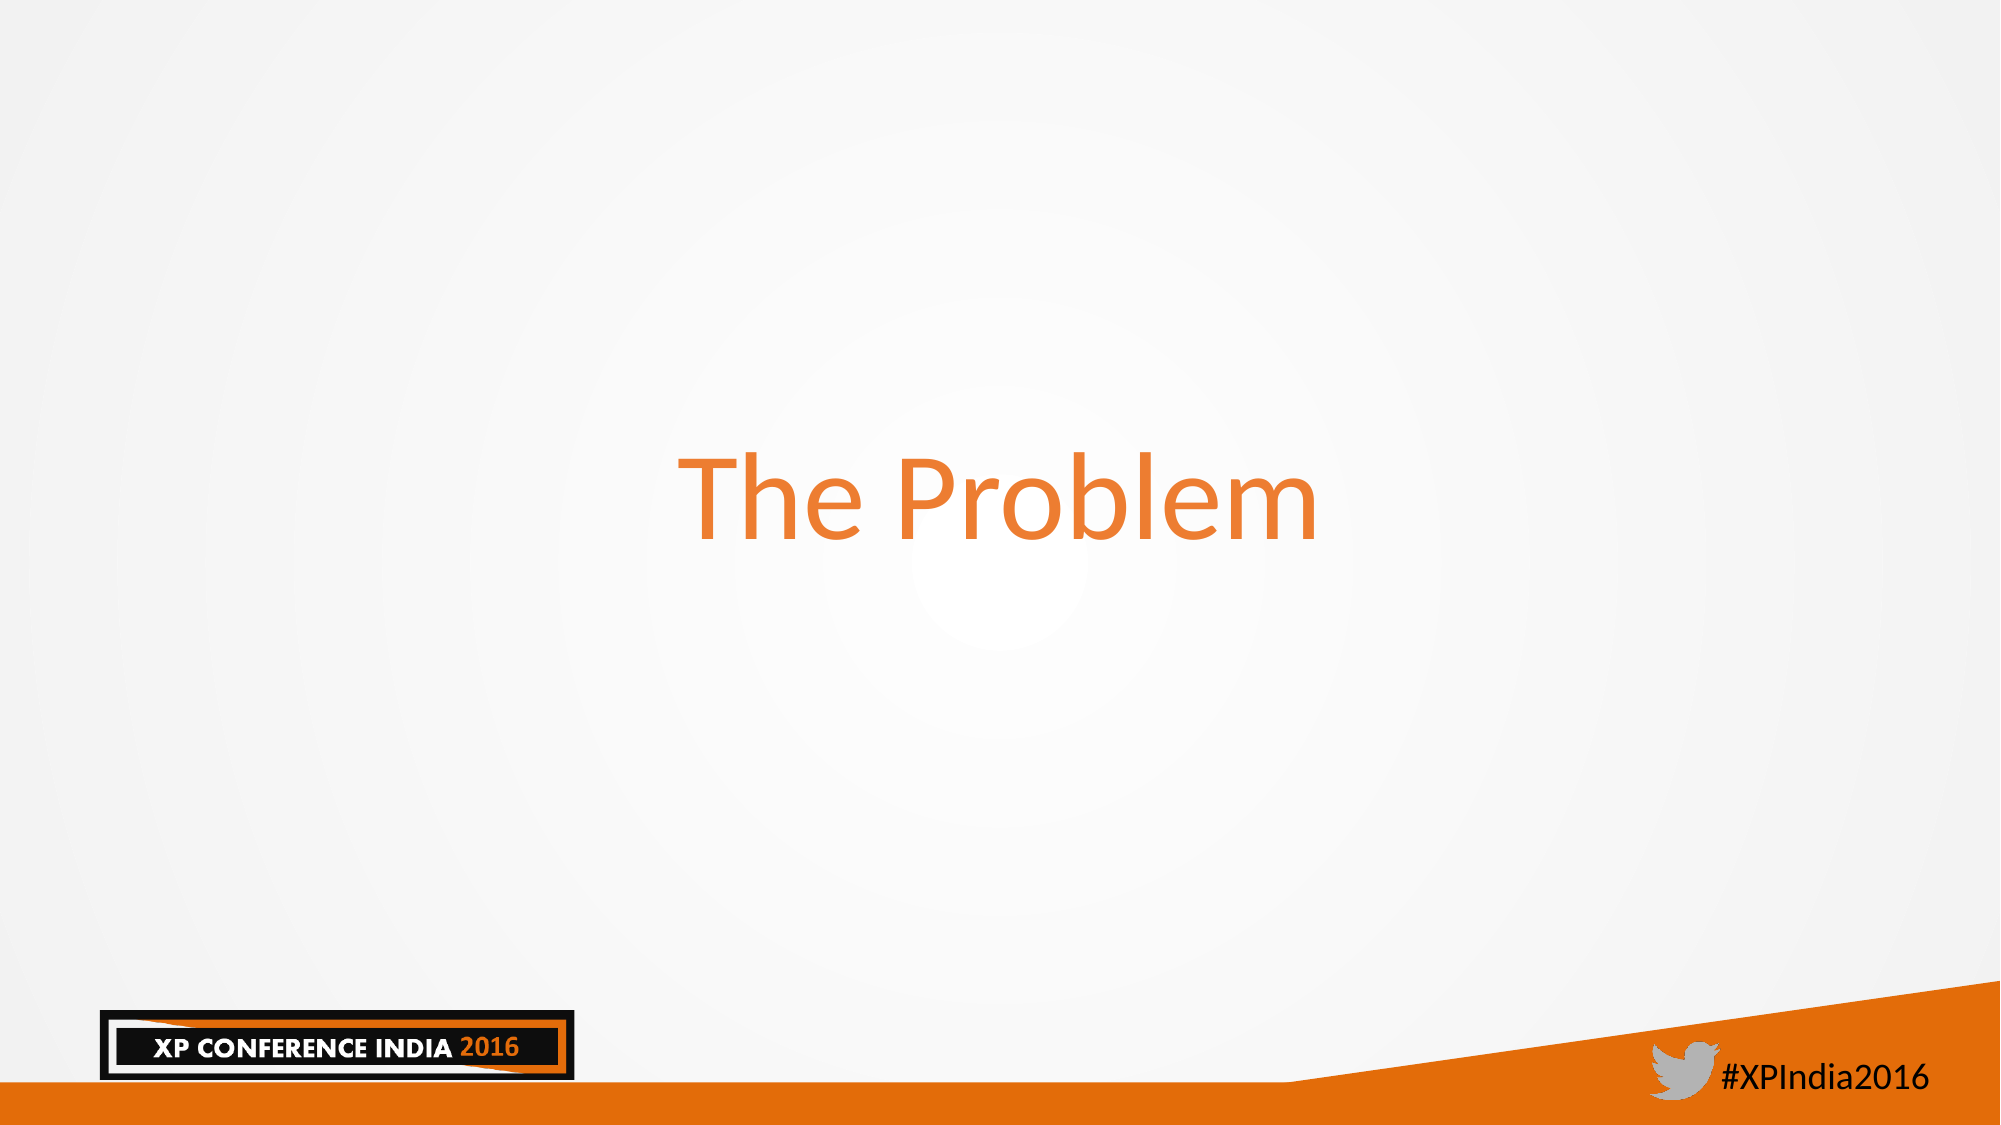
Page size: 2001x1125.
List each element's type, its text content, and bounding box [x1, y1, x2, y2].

picture [1649, 1034, 1721, 1107]
title The Problem [150, 387, 1850, 611]
picture [99, 1010, 575, 1080]
